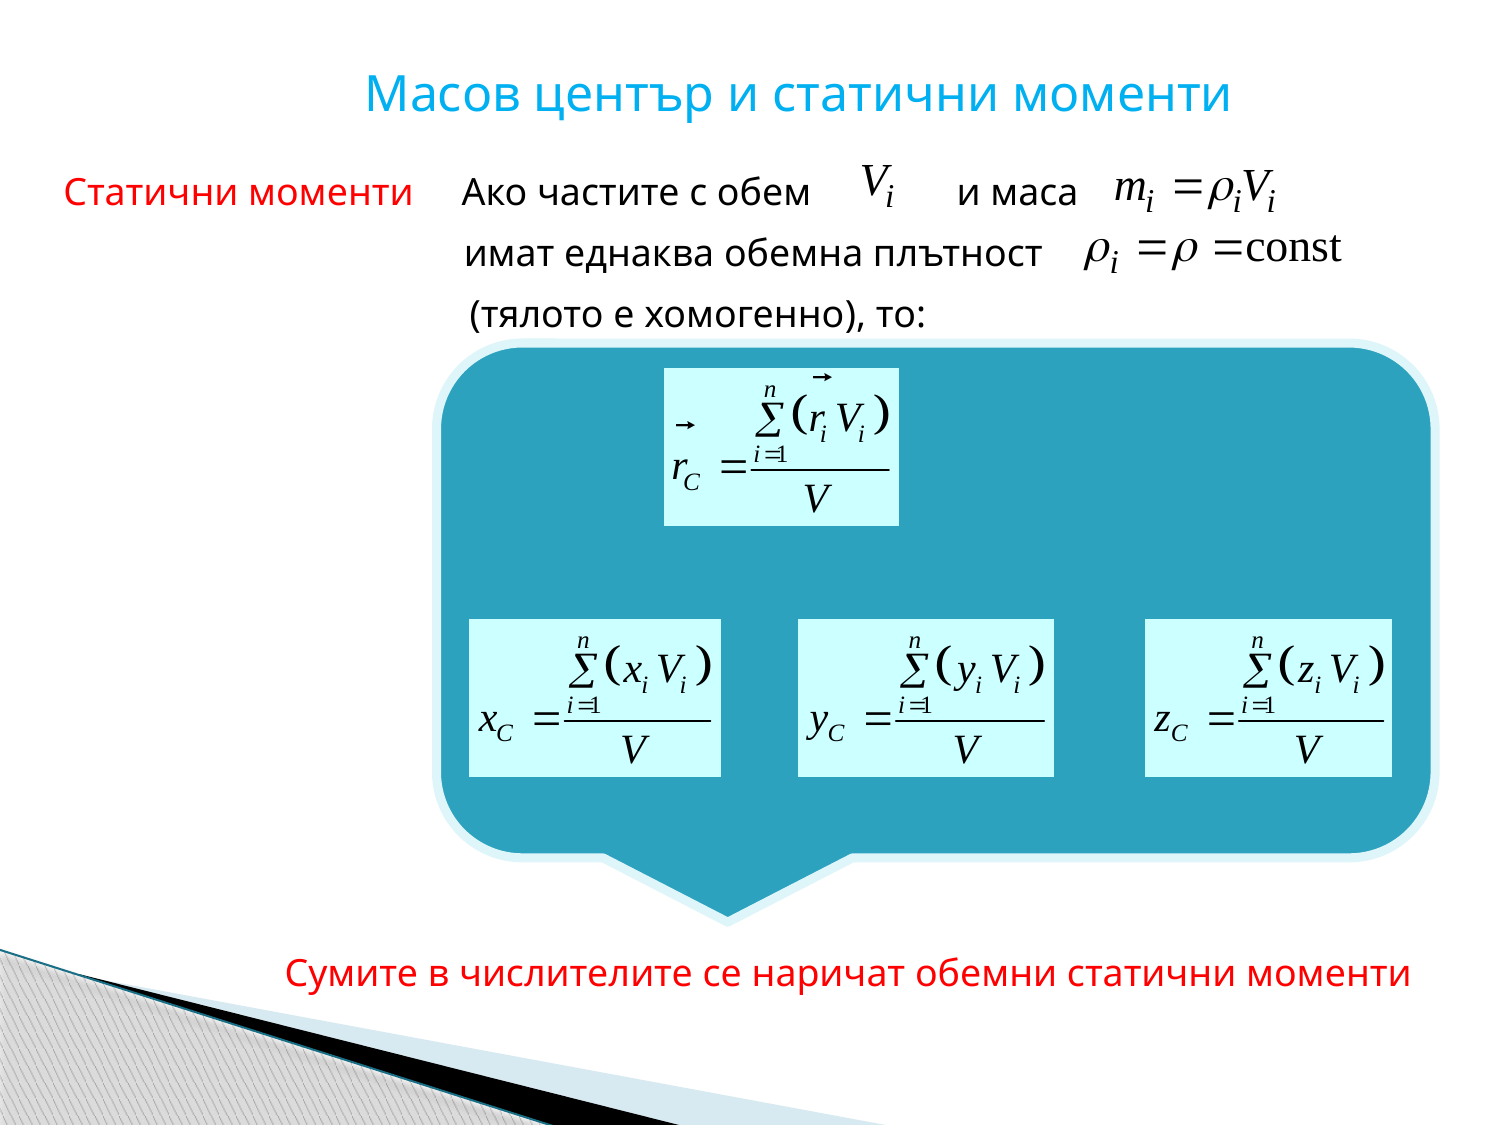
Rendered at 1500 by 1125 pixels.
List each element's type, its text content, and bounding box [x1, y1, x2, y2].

text_box Сумите в числителите се наричат обемни статични моменти [269, 941, 1428, 1002]
text_box [431, 338, 1440, 927]
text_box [855, 149, 907, 217]
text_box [663, 367, 900, 527]
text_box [797, 618, 1055, 778]
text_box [1105, 154, 1286, 215]
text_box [1074, 215, 1355, 283]
text_box имат еднаква обемна плътност [449, 221, 1069, 282]
text_box и маса [941, 160, 1101, 221]
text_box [468, 618, 722, 778]
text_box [1144, 618, 1393, 778]
list Масов център и статични моменти [117, 53, 1463, 149]
text_box Ако частите с обем [446, 160, 827, 221]
text_box (тялото е хомогенно), то: [454, 282, 941, 343]
text_box Статични моменти [48, 160, 430, 221]
